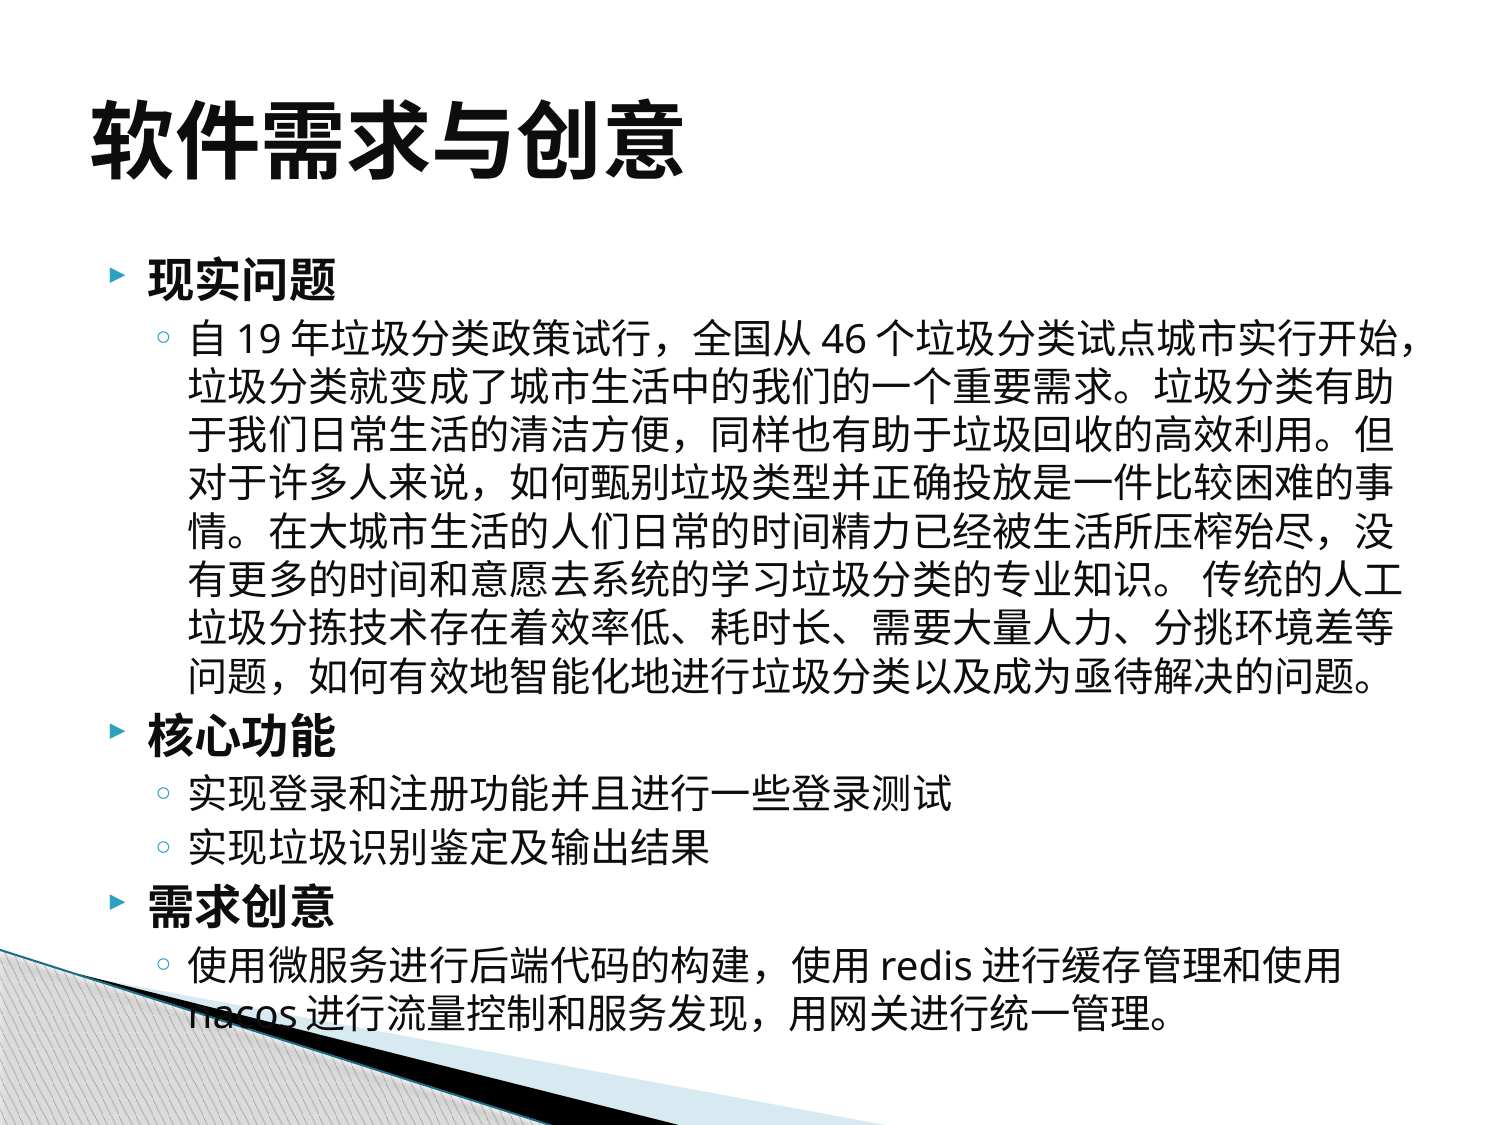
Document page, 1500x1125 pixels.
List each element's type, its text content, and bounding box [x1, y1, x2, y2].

title 软件需求与创意 [75, 45, 1425, 233]
list 现实问题 自19年垃圾分类政策试行，全国从46个垃圾分类试点城市实行开始，垃圾分类就变成了城市生活中的我们的一个重要需求。垃圾分类有助于我们日常生活的清洁方便，同样也有助于垃圾回收的高效利用。但对于许多人来说，如何甄别垃圾类型并正确投放是一件比较困难的事情。在大城市生活的人们日常的时间精力已经被生活所压榨殆尽，没有更多的时间和意愿去系统的学习垃圾分类的专业知识。 传统的人工垃圾分拣技术存在着效率低、耗时长、需要大量人力、分挑环境差等问题，如何有效地智能化地进行垃圾分类以及成为亟待解决的问题。 核心功能 实现登录和注册功能并且进行一些登录测试 实现垃圾识别鉴定及输出结果 需求创意 使用微服务进行后端代码的构建，使用redis进行缓存管理和使用nacos进行流量控制和服务发现，用网关进行统一管理。 [75, 243, 1420, 1058]
